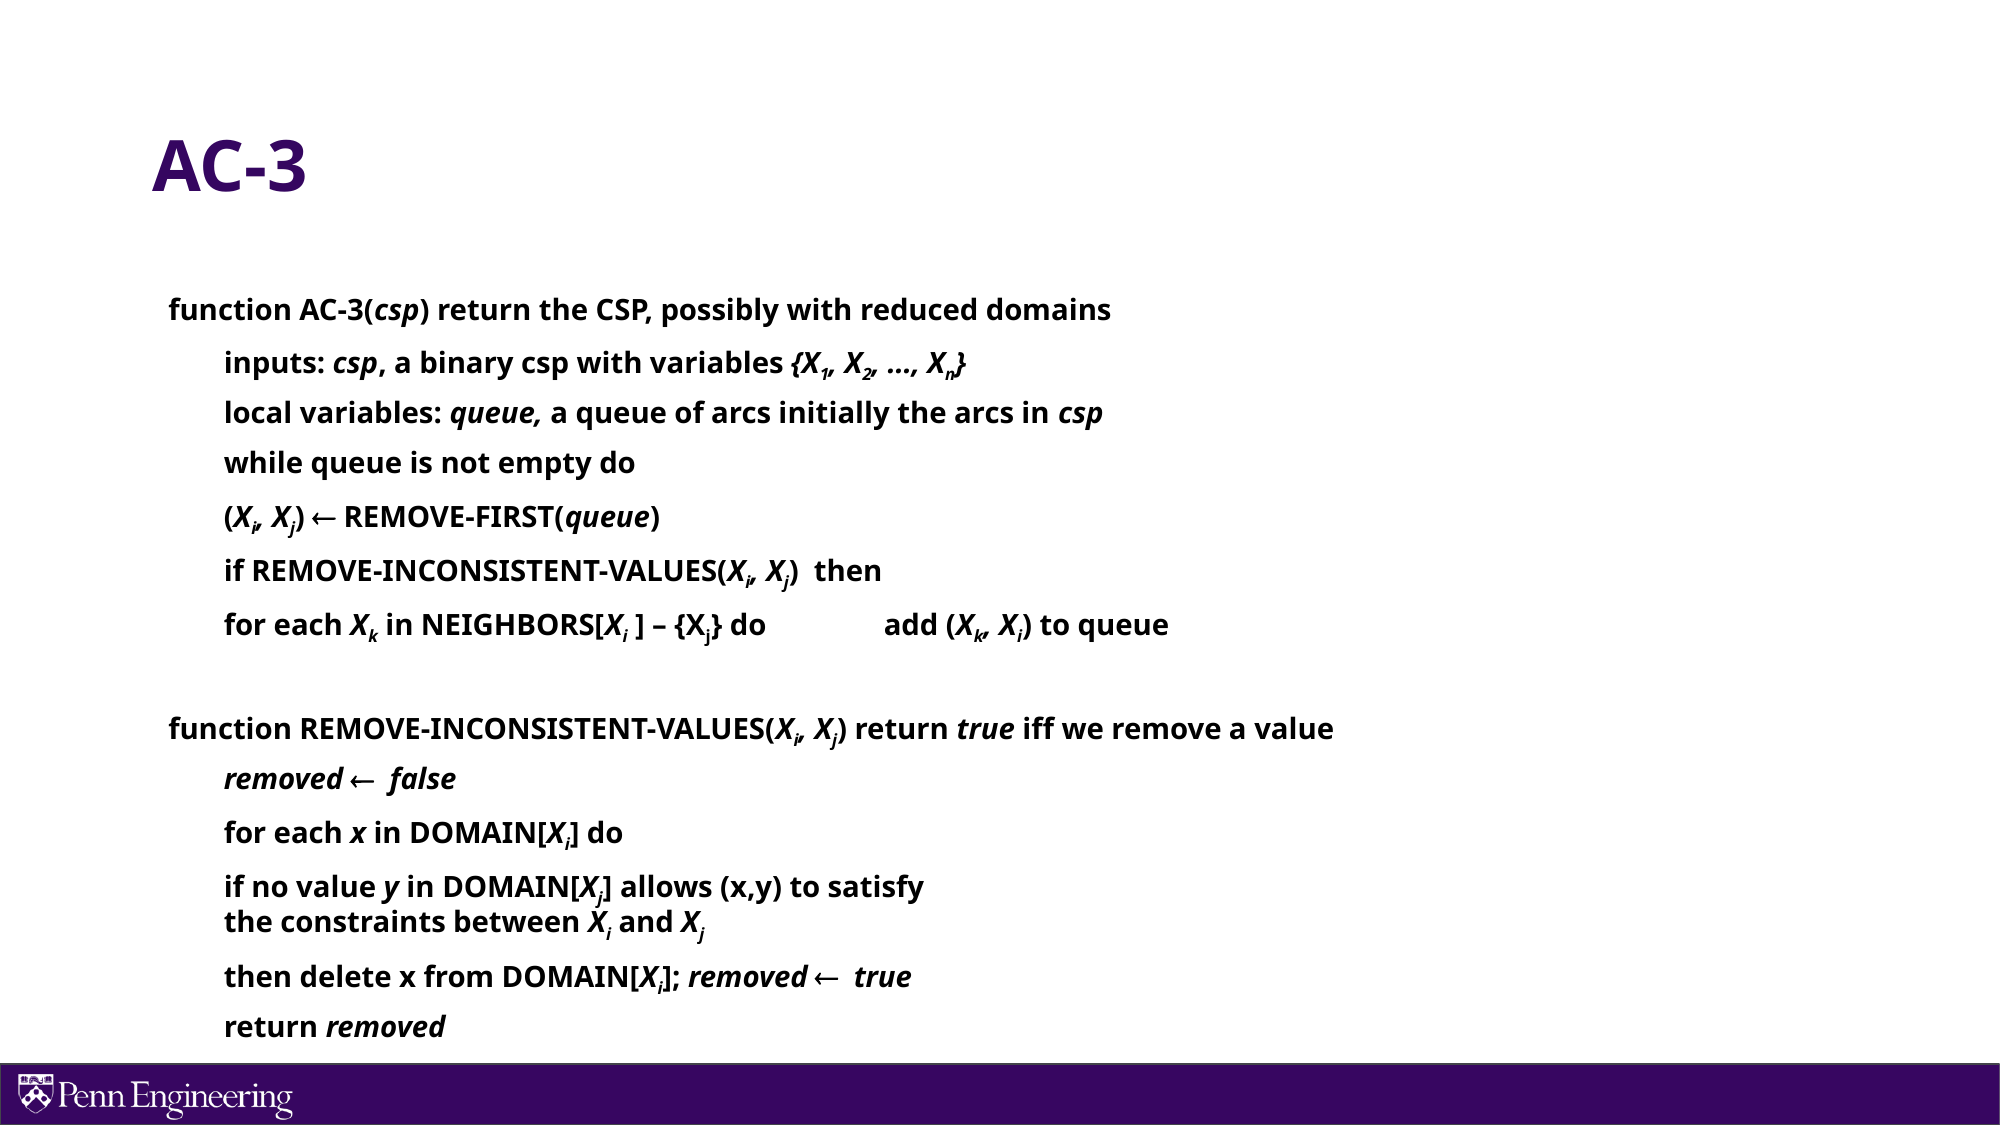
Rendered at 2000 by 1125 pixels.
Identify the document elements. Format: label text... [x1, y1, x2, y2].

text_box [699, 524, 775, 600]
list function AC-3(csp) return the CSP, possibly with reduced domains inputs: csp, a binary csp with variables {X1, X2, …, Xn} local variables: queue, a queue of arcs initially the arcs in csp while queue is not empty do (Xi, Xj)  REMOVE-FIRST(queue) if REMOVE-INCONSISTENT-VALUES(Xi, Xj) then for each Xk in NEIGHBORS[Xi ] – {Xj} do add (Xk, Xi) to queue function REMOVE-INCONSISTENT-VALUES(Xi, Xj) return true iff we remove a value removed  false for each x in DOMAIN[Xi] do if no value y in DOMAIN[Xj] allows (x,y) to satisfy the constraints between Xi and Xj then delete x from DOMAIN[Xi]; removed  true return removed [137, 287, 1650, 1059]
picture [8, 1066, 301, 1123]
title AC-3 [137, 59, 1862, 278]
